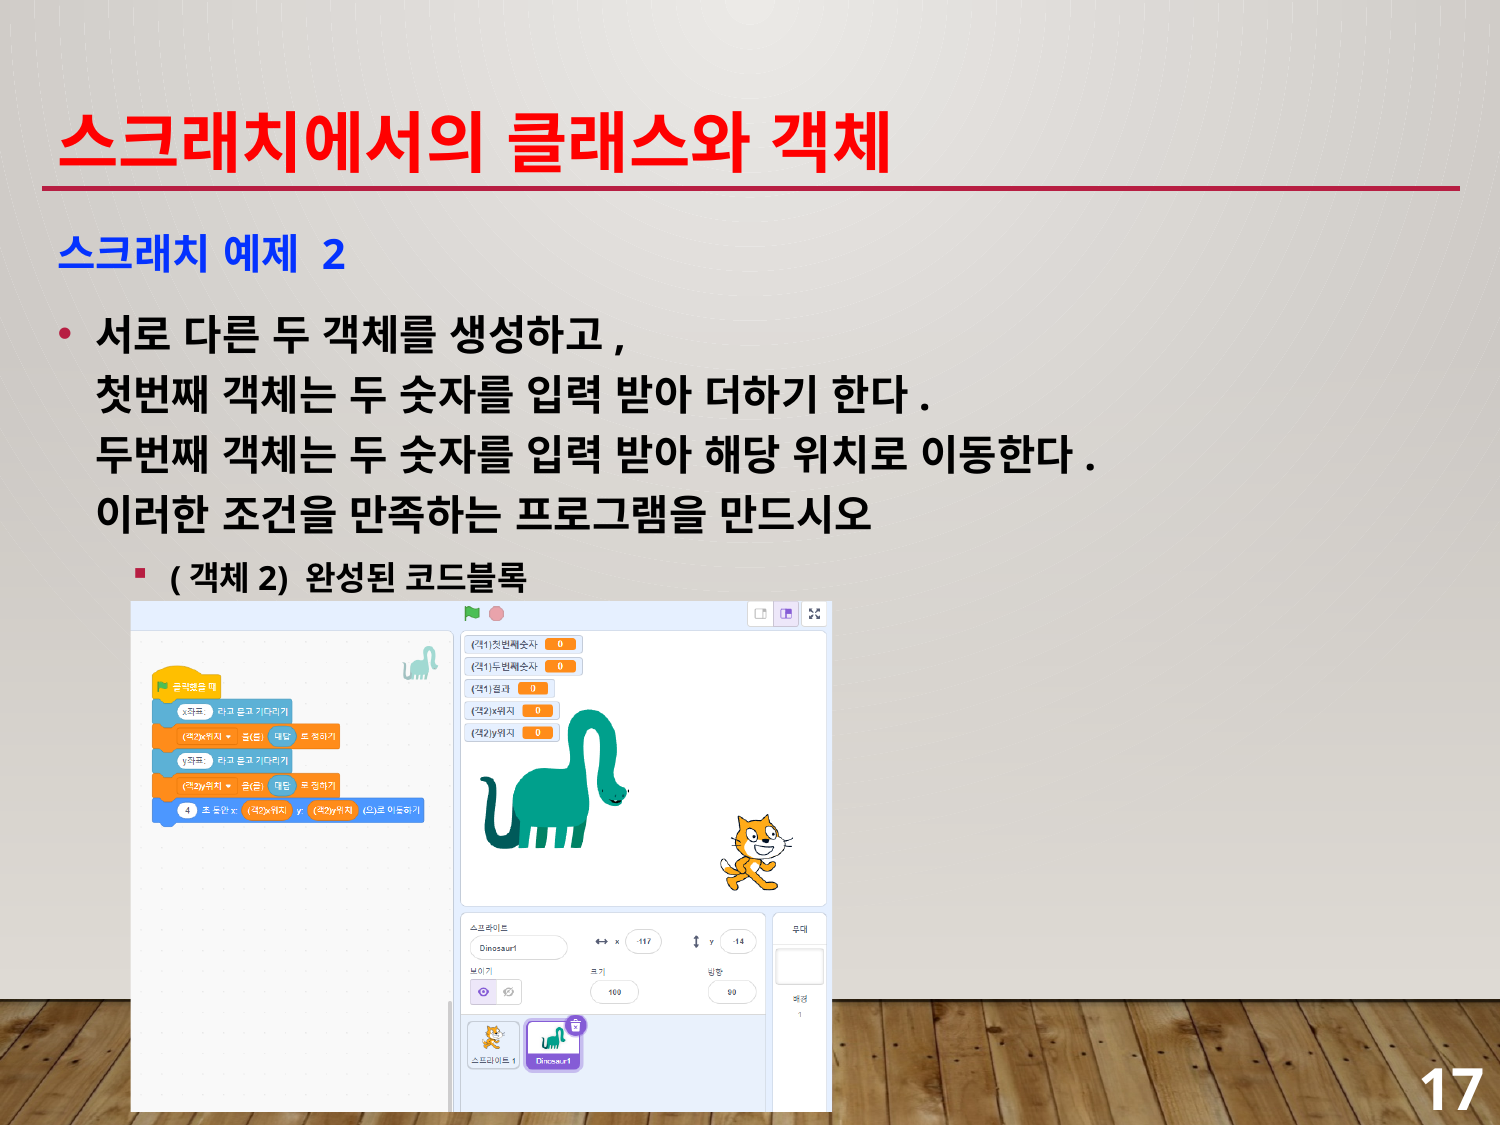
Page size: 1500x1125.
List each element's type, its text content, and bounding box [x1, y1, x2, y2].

picture [0, 601, 1500, 1125]
title 스크래치에서의 클래스와 객체 [42, 16, 1461, 189]
list 스크래치 예제 2 서로 다른 두 객체를 생성하고, 첫번째 객체는 두 숫자를 입력 받아 더하기 한다. 두번째 객체는 두 숫자를 입력 받아 해당 위치로 이동한다. 이러한 조건을 만족하는 프로그램을 만드시오 (객체2) 완성된 코드블록 [42, 210, 1461, 993]
